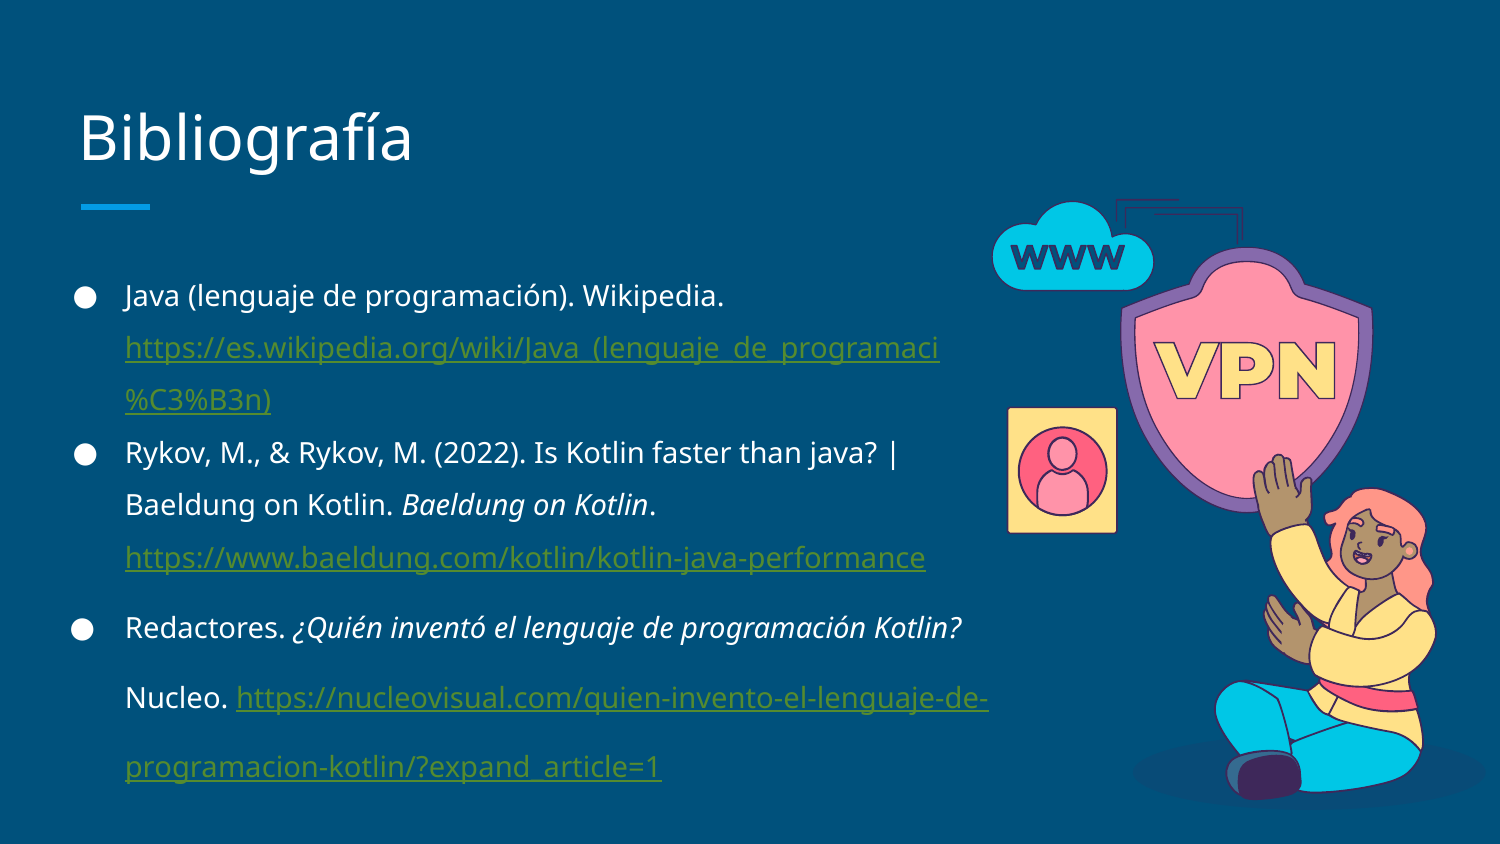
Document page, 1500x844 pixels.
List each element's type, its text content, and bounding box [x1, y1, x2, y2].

list Java (lenguaje de programación). Wikipedia. https://es.wikipedia.org/wiki/Java_(lenguaje_de_programaci%C3%B3n) Rykov, M., & Rykov, M. (2022). Is Kotlin faster than java? | Baeldung on Kotlin. Baeldung on Kotlin. https://www.baeldung.com/kotlin/kotlin-java-performance Redactores. ¿Quién inventó el lenguaje de programación Kotlin? Nucleo. https://nucleovisual.com/quien-invento-el-lenguaje-de-programacion-kotlin/?expand_article=1 [34, 244, 1005, 844]
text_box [991, 198, 1486, 811]
title Bibliografía [63, 75, 1437, 188]
